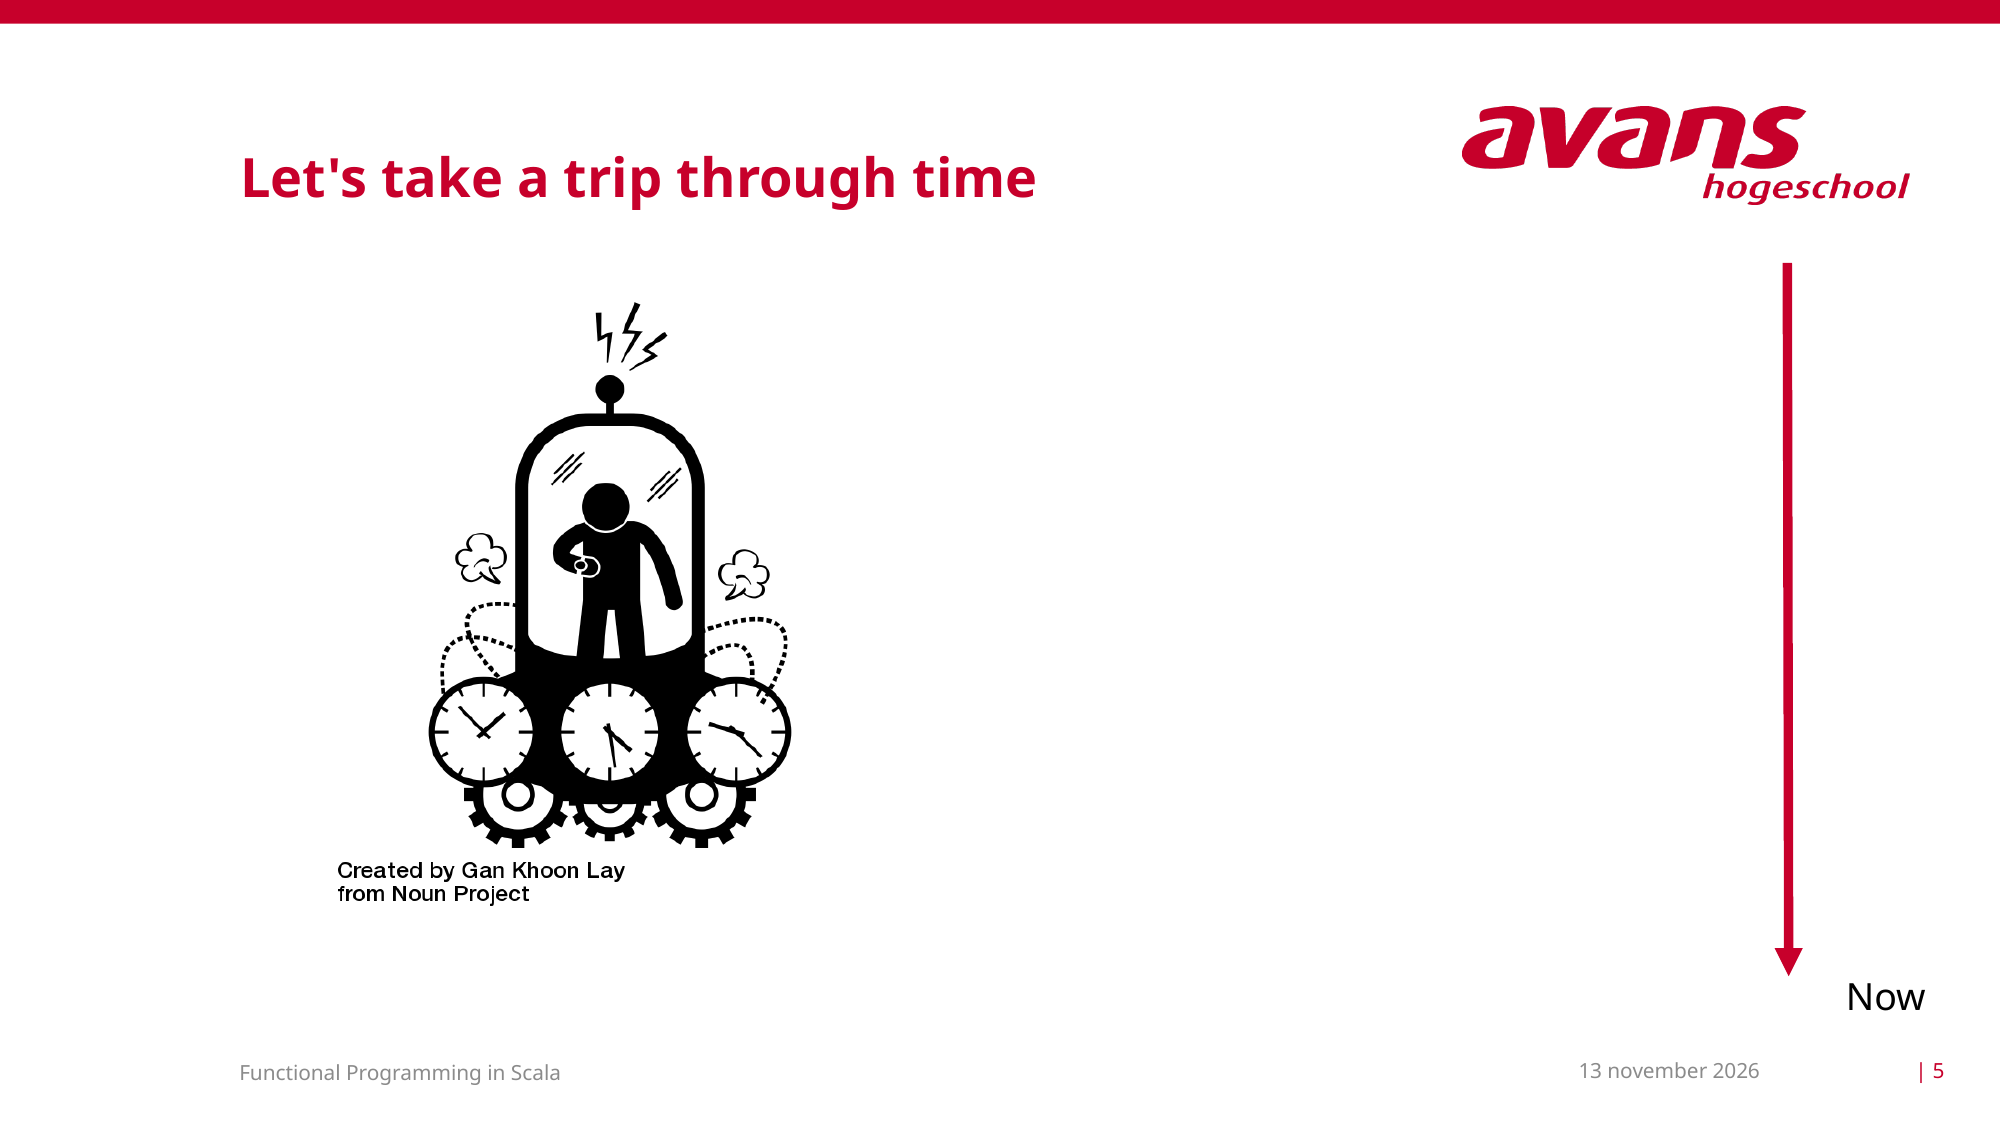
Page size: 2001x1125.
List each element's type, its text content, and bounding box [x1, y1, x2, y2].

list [291, 302, 928, 939]
text_box Now [1830, 965, 1978, 1026]
slide_number | 5 [1810, 1054, 1945, 1090]
title Let's take a trip through time [240, 150, 1359, 209]
slide_number 15 maart 2021 [1309, 1054, 1760, 1090]
picture [1462, 106, 1910, 205]
